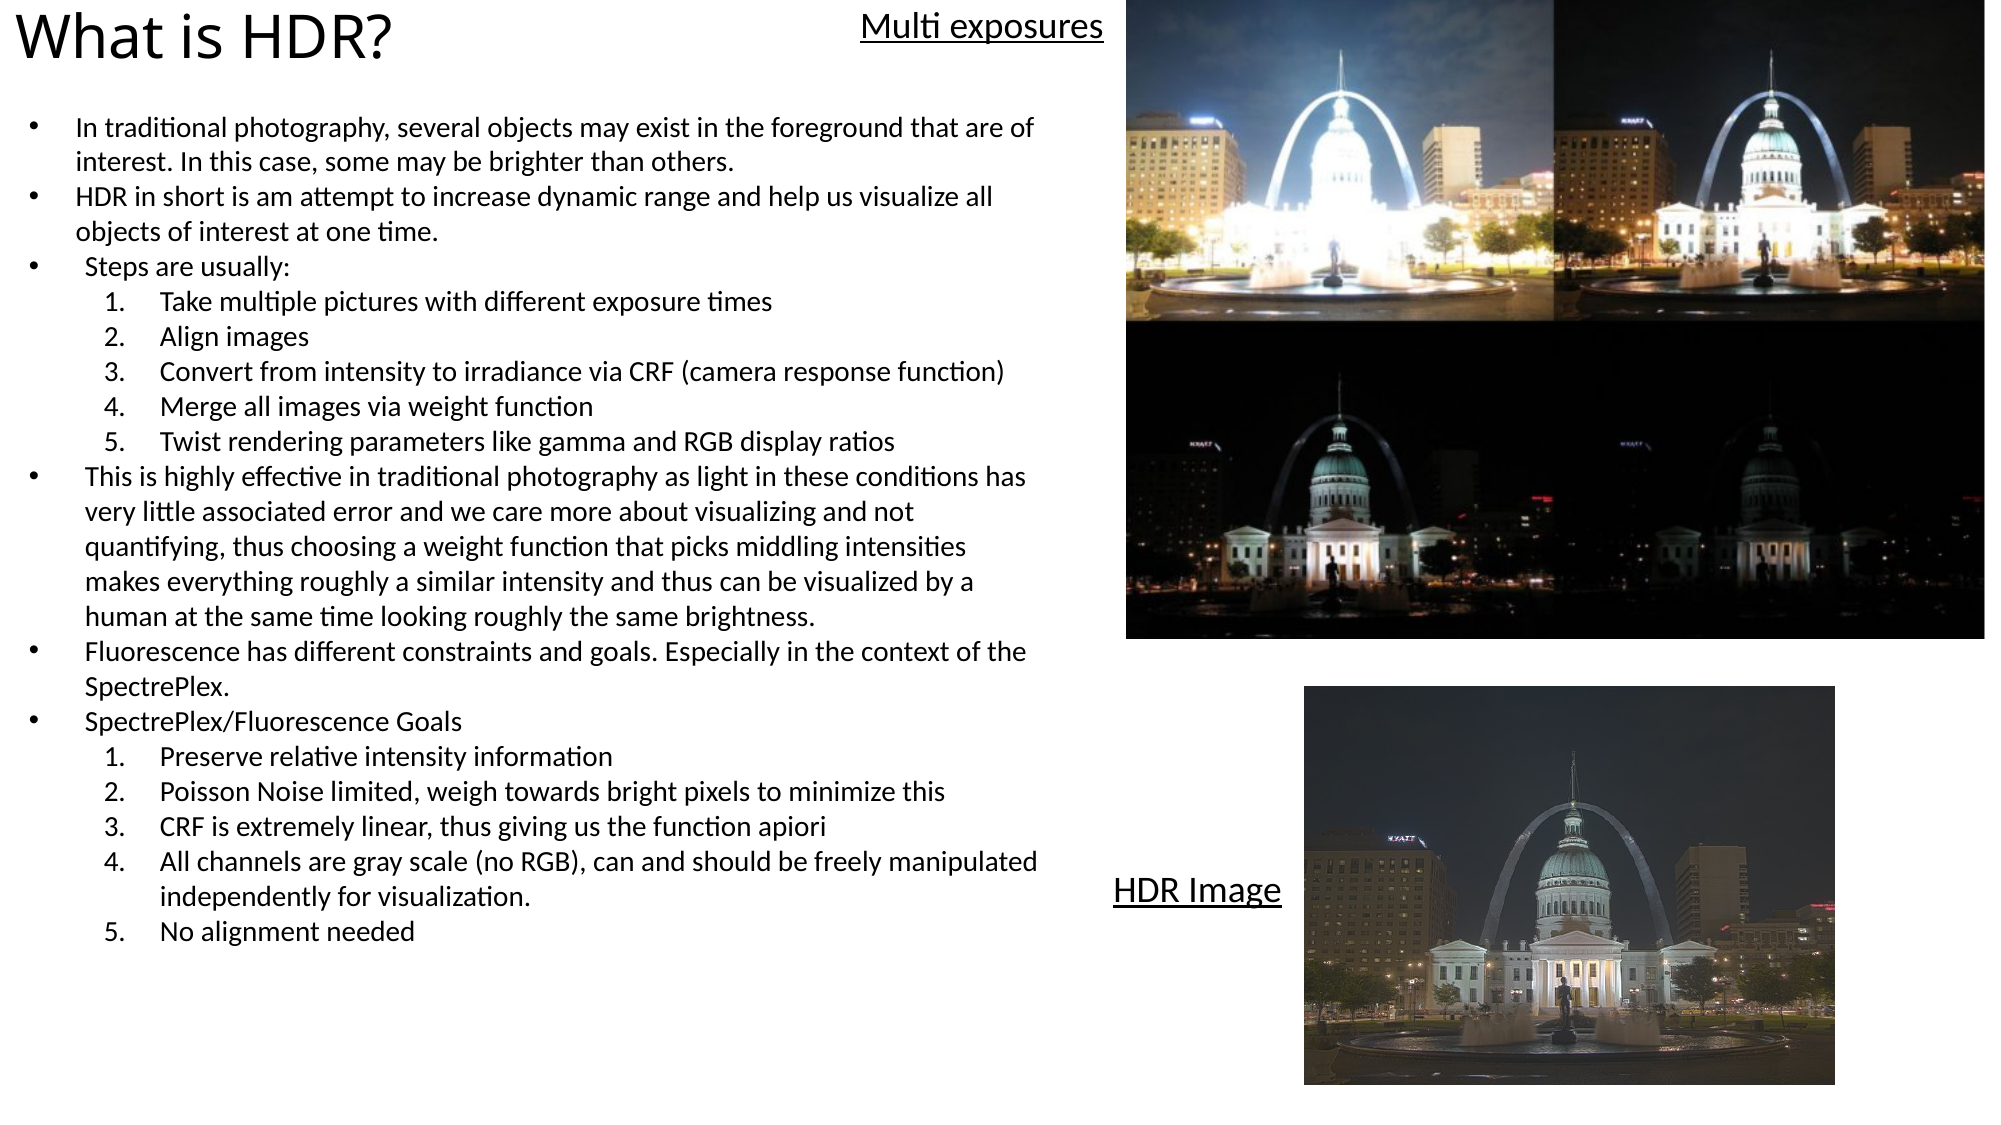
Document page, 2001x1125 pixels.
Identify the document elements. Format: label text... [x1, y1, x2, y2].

text_box In traditional photography, several objects may exist in the foreground that are of interest. In this case, some may be brighter than others. HDR in short is am attempt to increase dynamic range and help us visualize all objects of interest at one time. Steps are usually: Take multiple pictures with different exposure times Align images Convert from intensity to irradiance via CRF (camera response function) Merge all images via weight function Twist rendering parameters like gamma and RGB display ratios This is highly effective in traditional photography as light in these conditions has very little associated error and we care more about visualizing and not quantifying, thus choosing a weight function that picks middling intensities makes everything roughly a similar intensity and thus can be visualized by a human at the same time looking roughly the same brightness. Fluorescence has different constraints and goals. Especially in the context of the SpectrePlex. SpectrePlex/Fluorescence Goals Preserve relative intensity information Poisson Noise limited, weigh towards bright pixels to minimize this CRF is extremely linear, thus giving us the function apiori All channels are gray scale (no RGB), can and should be freely manipulated independently for visualization. No alignment needed [13, 100, 1061, 1025]
text_box Multi exposures [845, 0, 1120, 53]
title What is HDR? [0, 0, 1126, 80]
picture [1126, 0, 1986, 639]
picture [1304, 681, 1835, 1085]
text_box HDR Image [1098, 857, 1297, 918]
